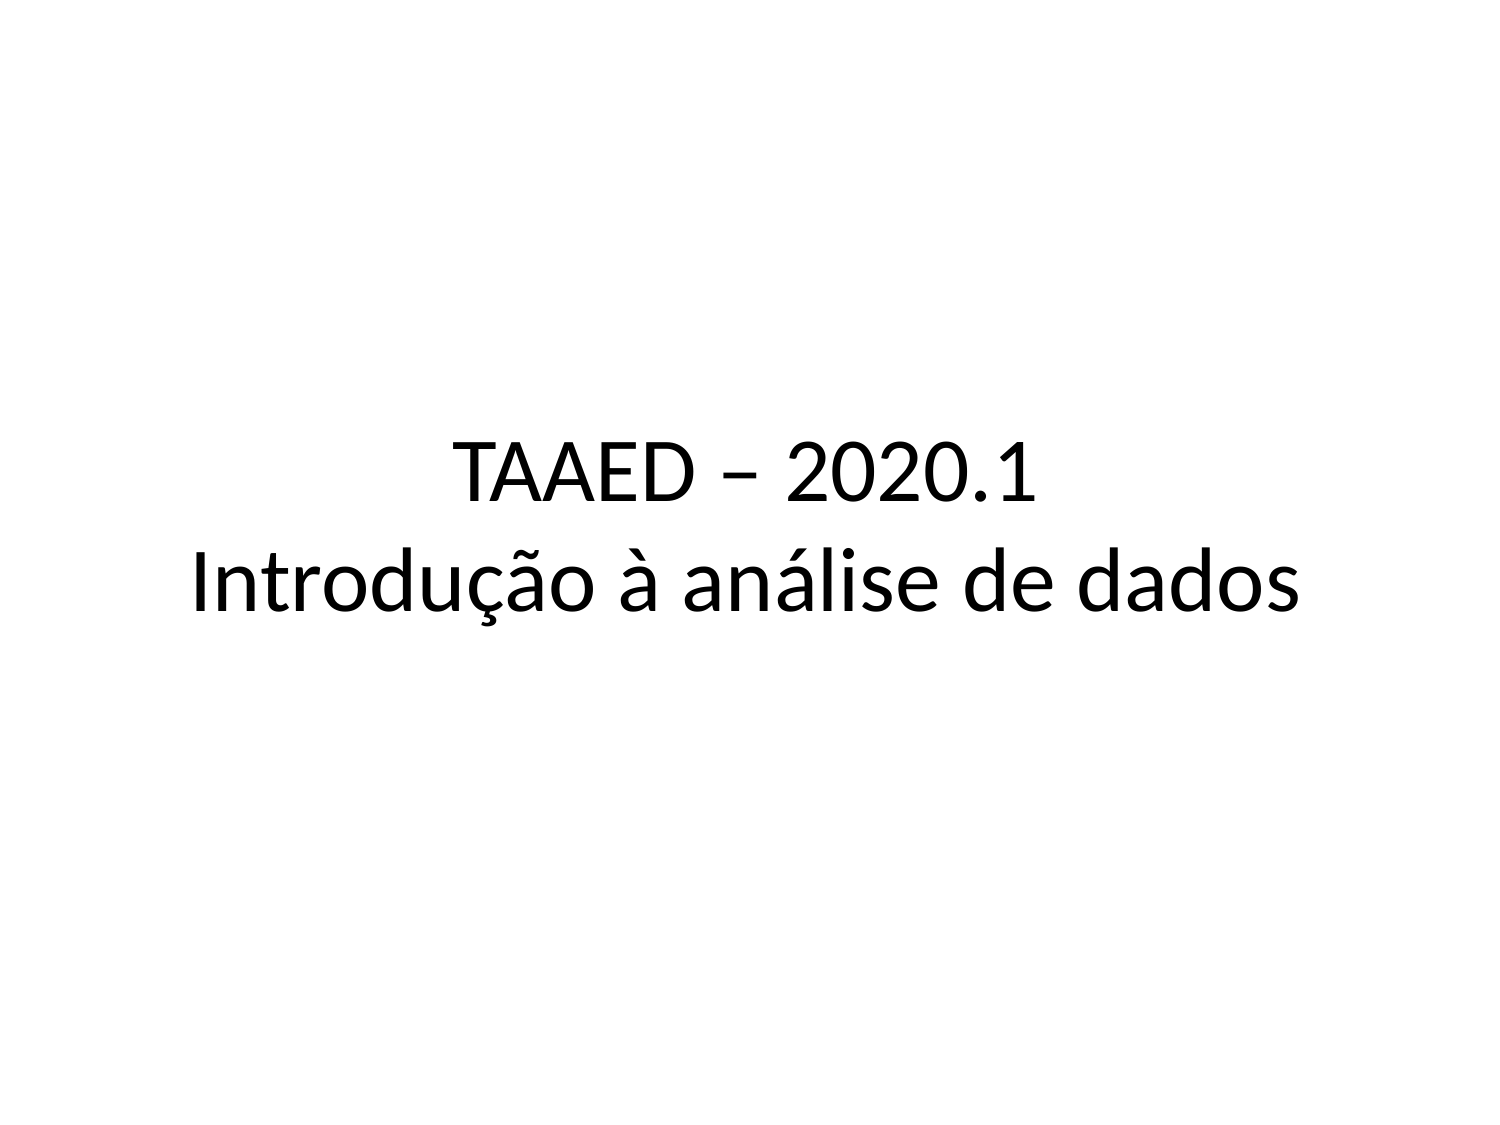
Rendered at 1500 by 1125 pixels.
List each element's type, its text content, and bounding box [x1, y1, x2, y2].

title TAAED – 2020.1 Introdução à análise de dados [108, 398, 1384, 640]
